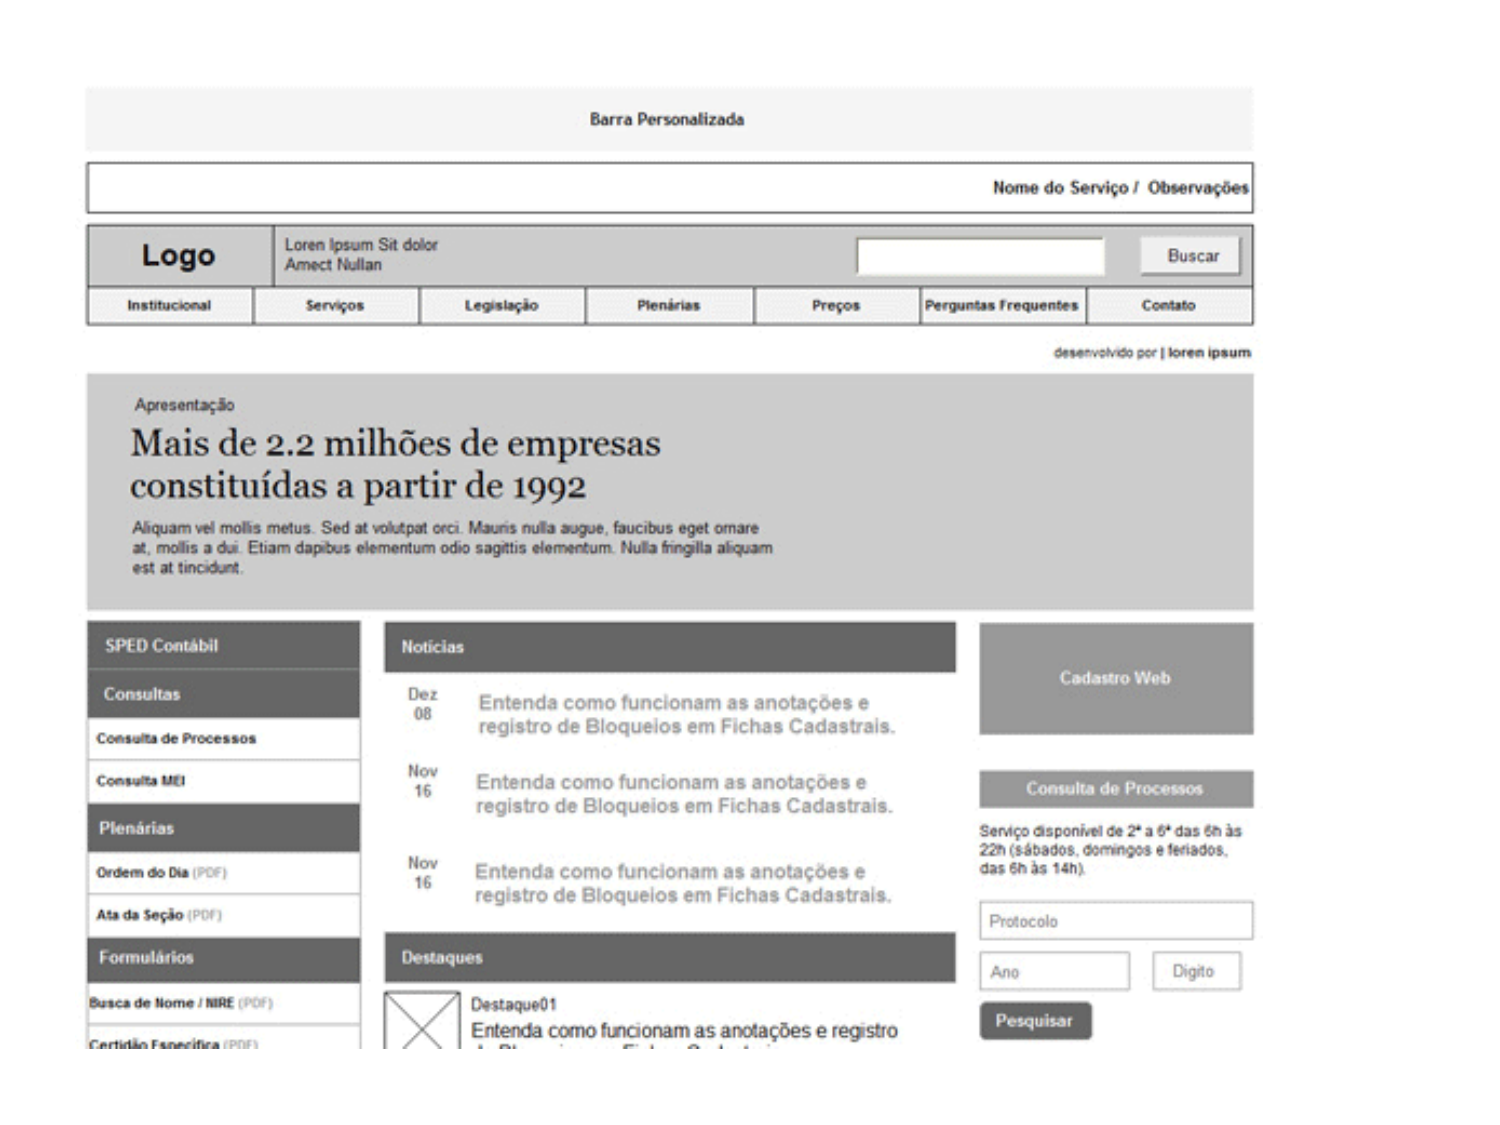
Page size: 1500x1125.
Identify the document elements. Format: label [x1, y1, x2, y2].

picture [74, 76, 1263, 1049]
